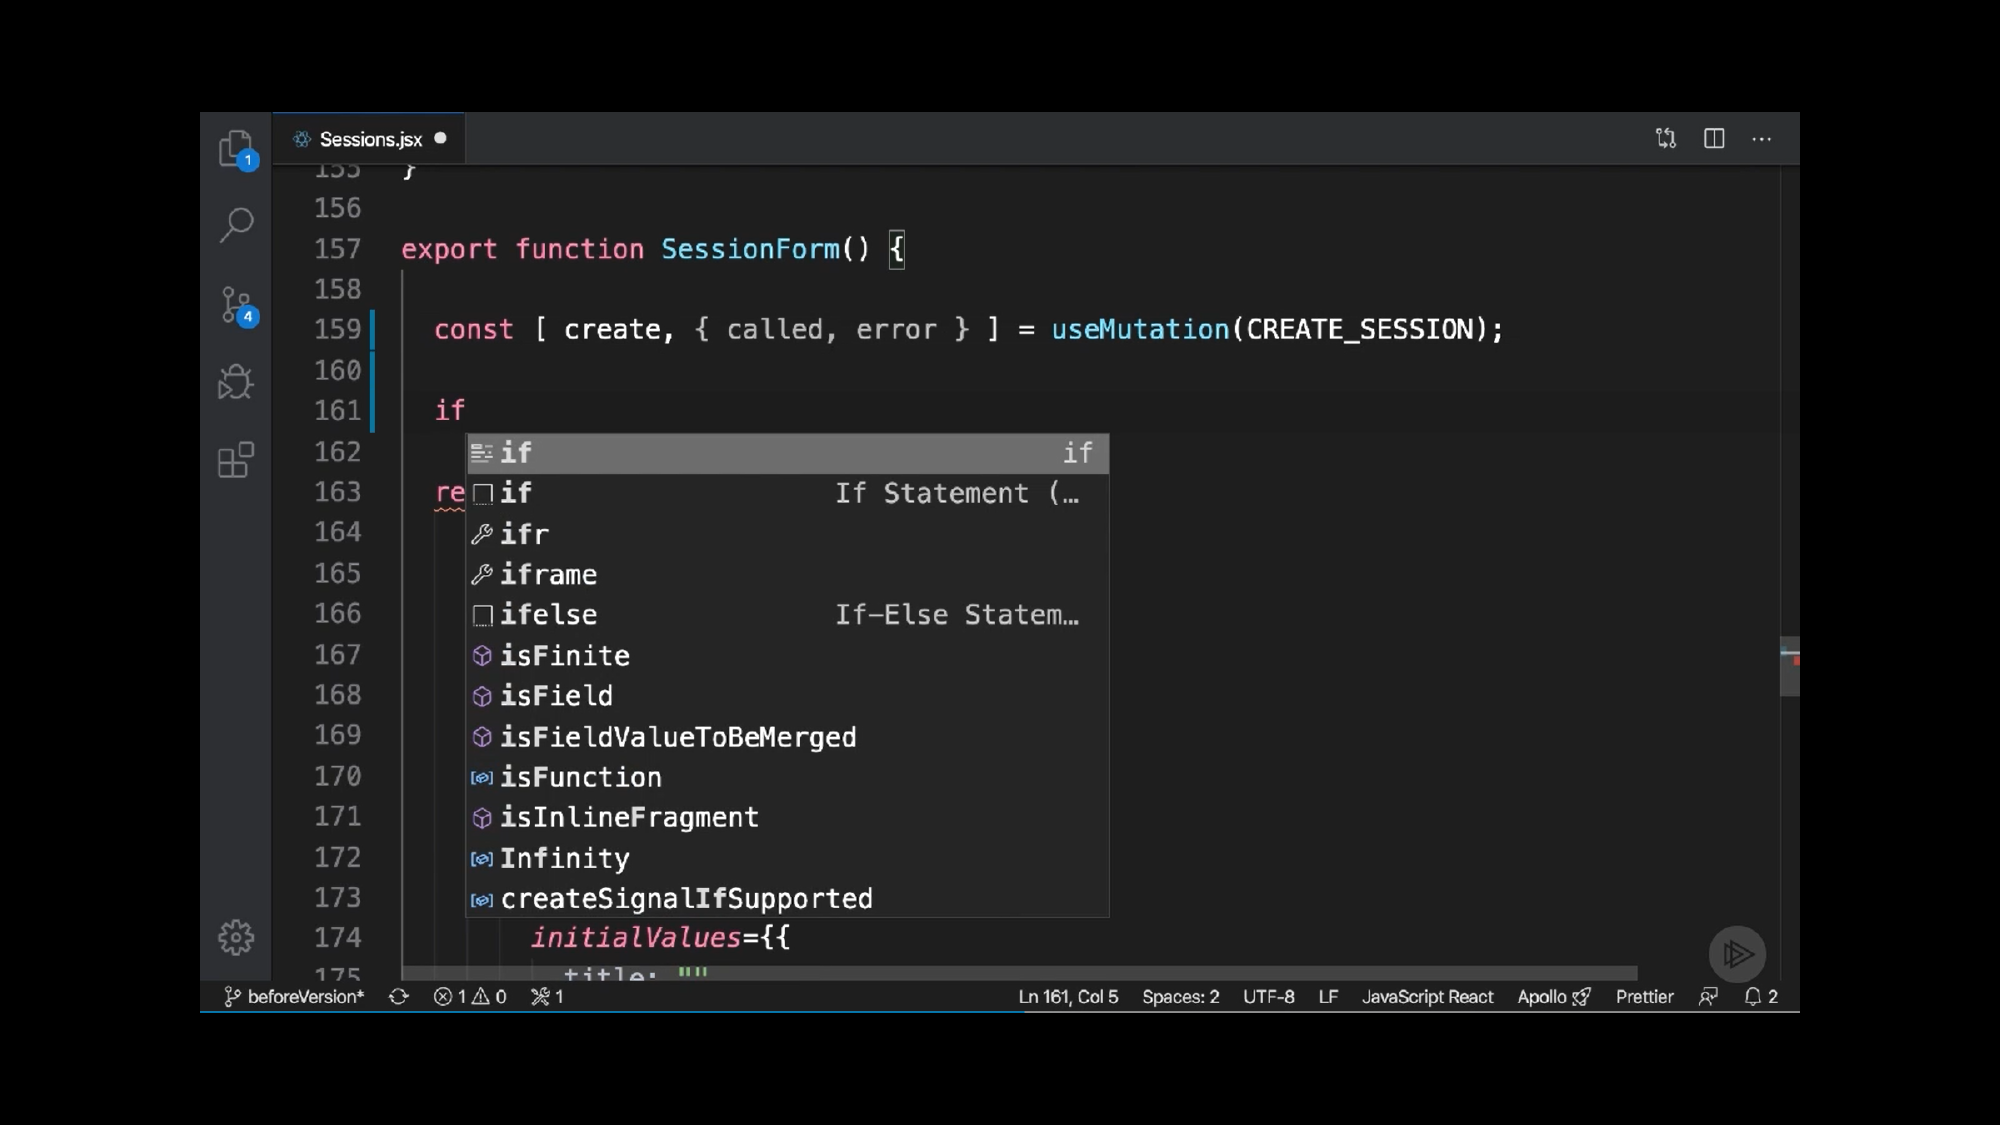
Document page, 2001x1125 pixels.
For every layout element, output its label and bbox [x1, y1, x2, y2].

picture [199, 112, 1800, 1013]
